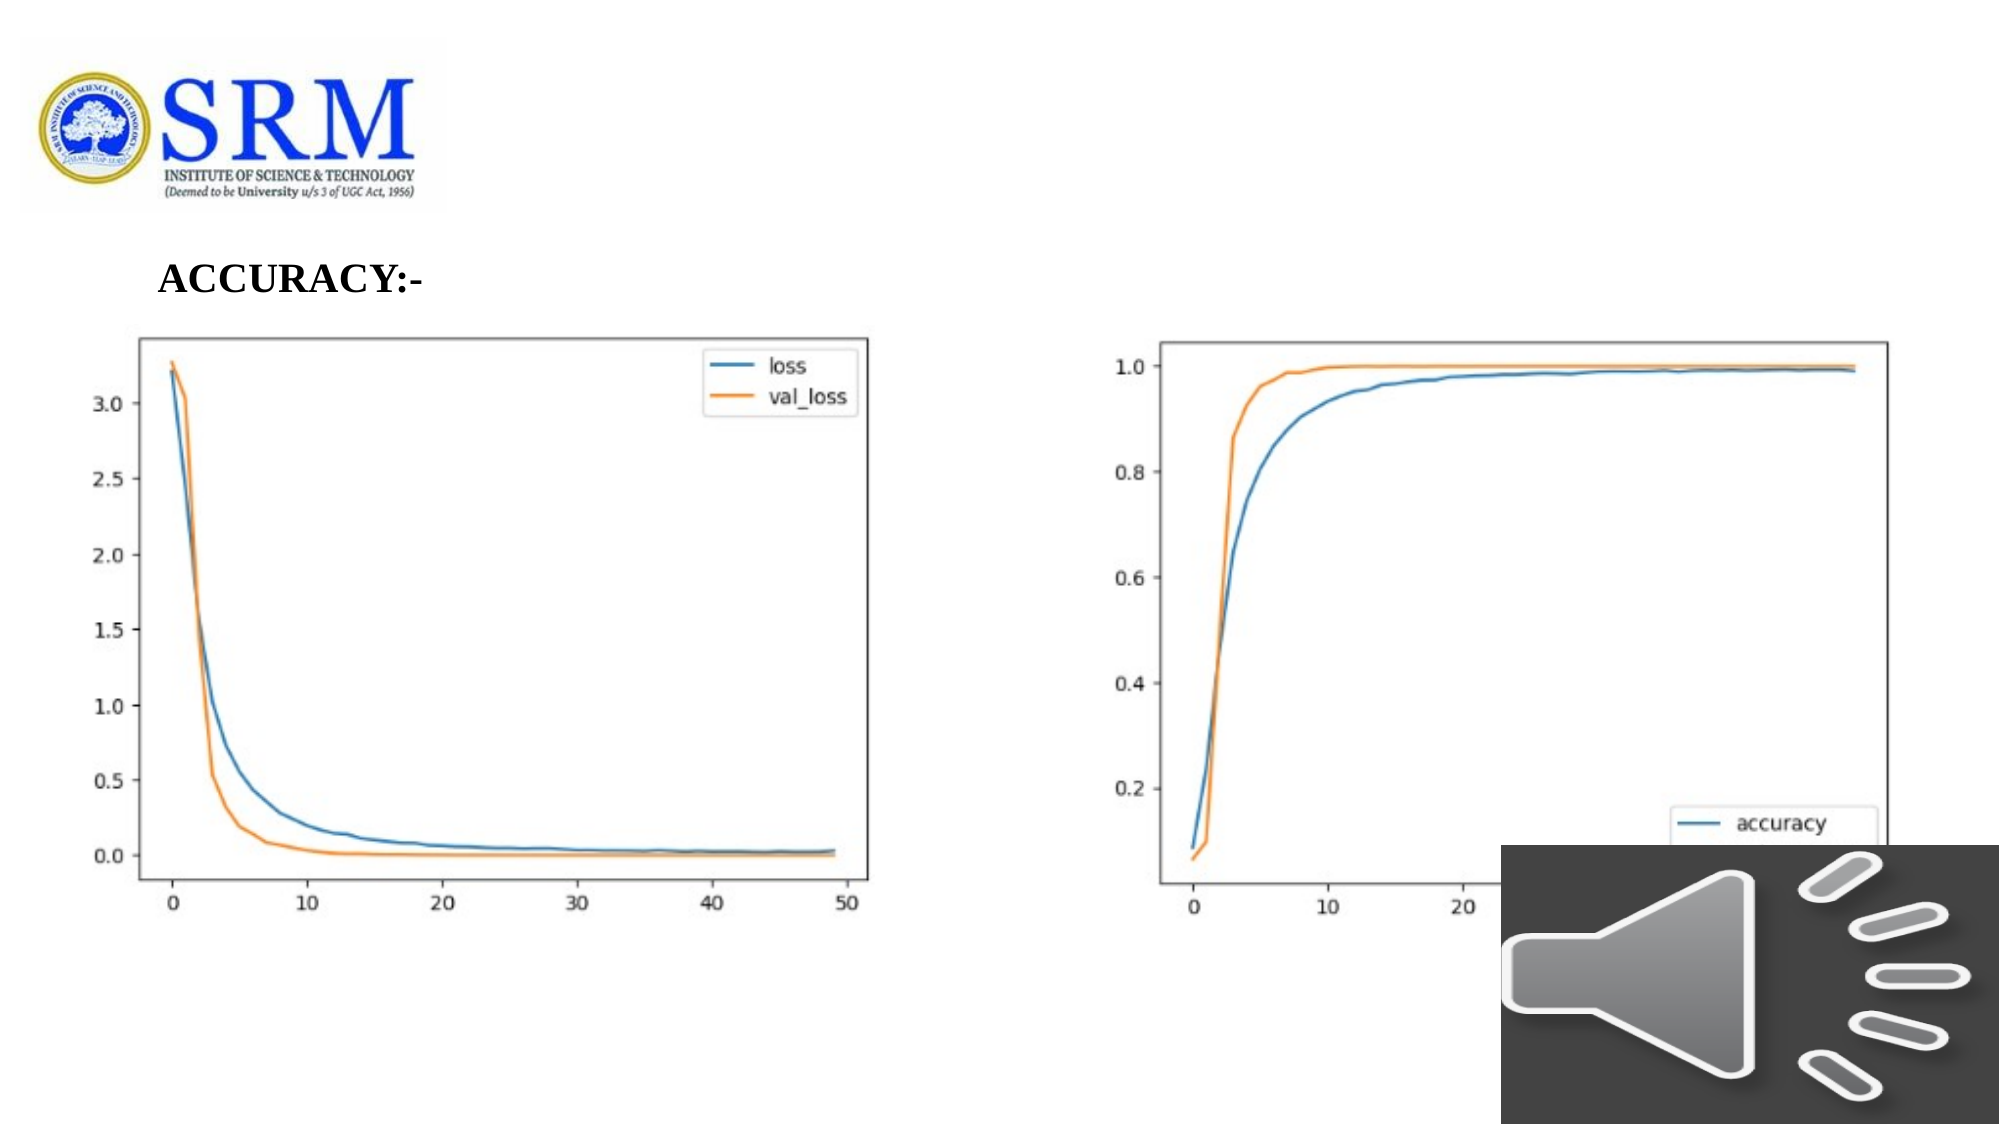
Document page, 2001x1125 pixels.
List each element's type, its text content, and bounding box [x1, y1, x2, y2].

picture [1099, 324, 2000, 1125]
picture [20, 36, 447, 213]
text_box ACCURACY:- [142, 243, 439, 309]
picture [78, 324, 875, 920]
